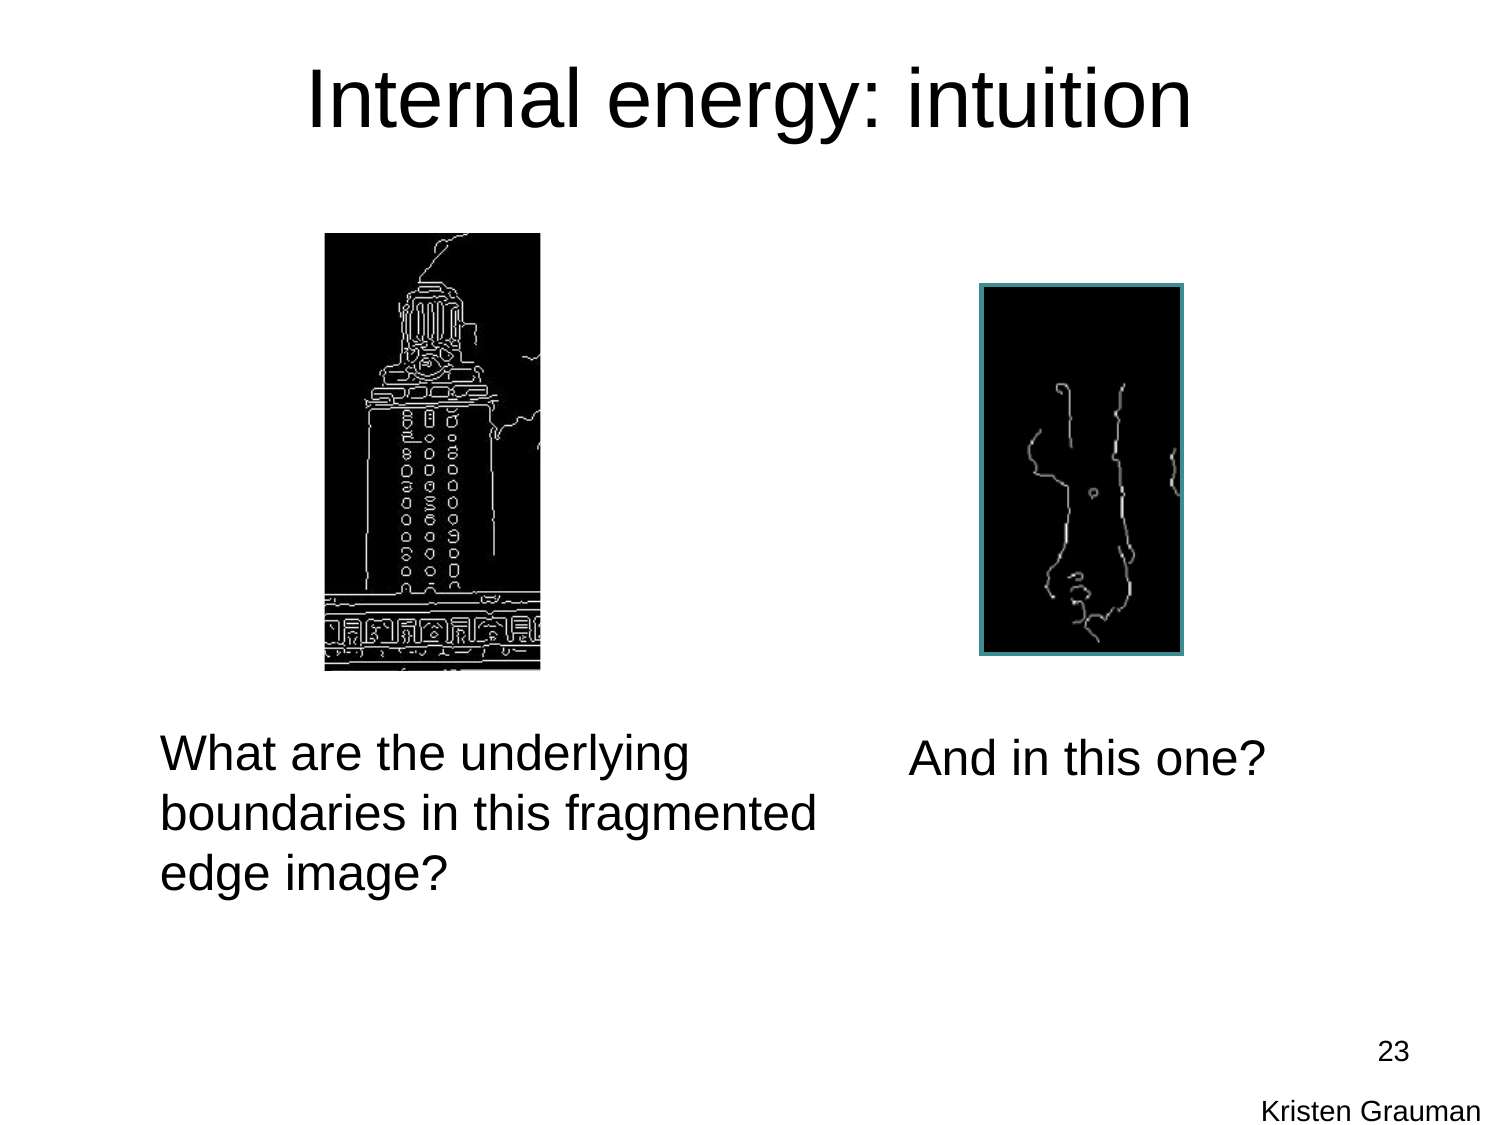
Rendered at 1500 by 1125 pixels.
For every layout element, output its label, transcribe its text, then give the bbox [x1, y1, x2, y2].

text_box Internal energy: intuition [74, 0, 1425, 188]
slide_number 23 [1074, 1024, 1426, 1103]
text_box What are the underlying boundaries in this fragmented edge image? [144, 712, 912, 908]
text_box And in this one? [893, 718, 1399, 793]
picture [983, 286, 1181, 653]
text_box Kristen Grauman [1246, 1084, 1500, 1125]
picture [324, 232, 541, 671]
